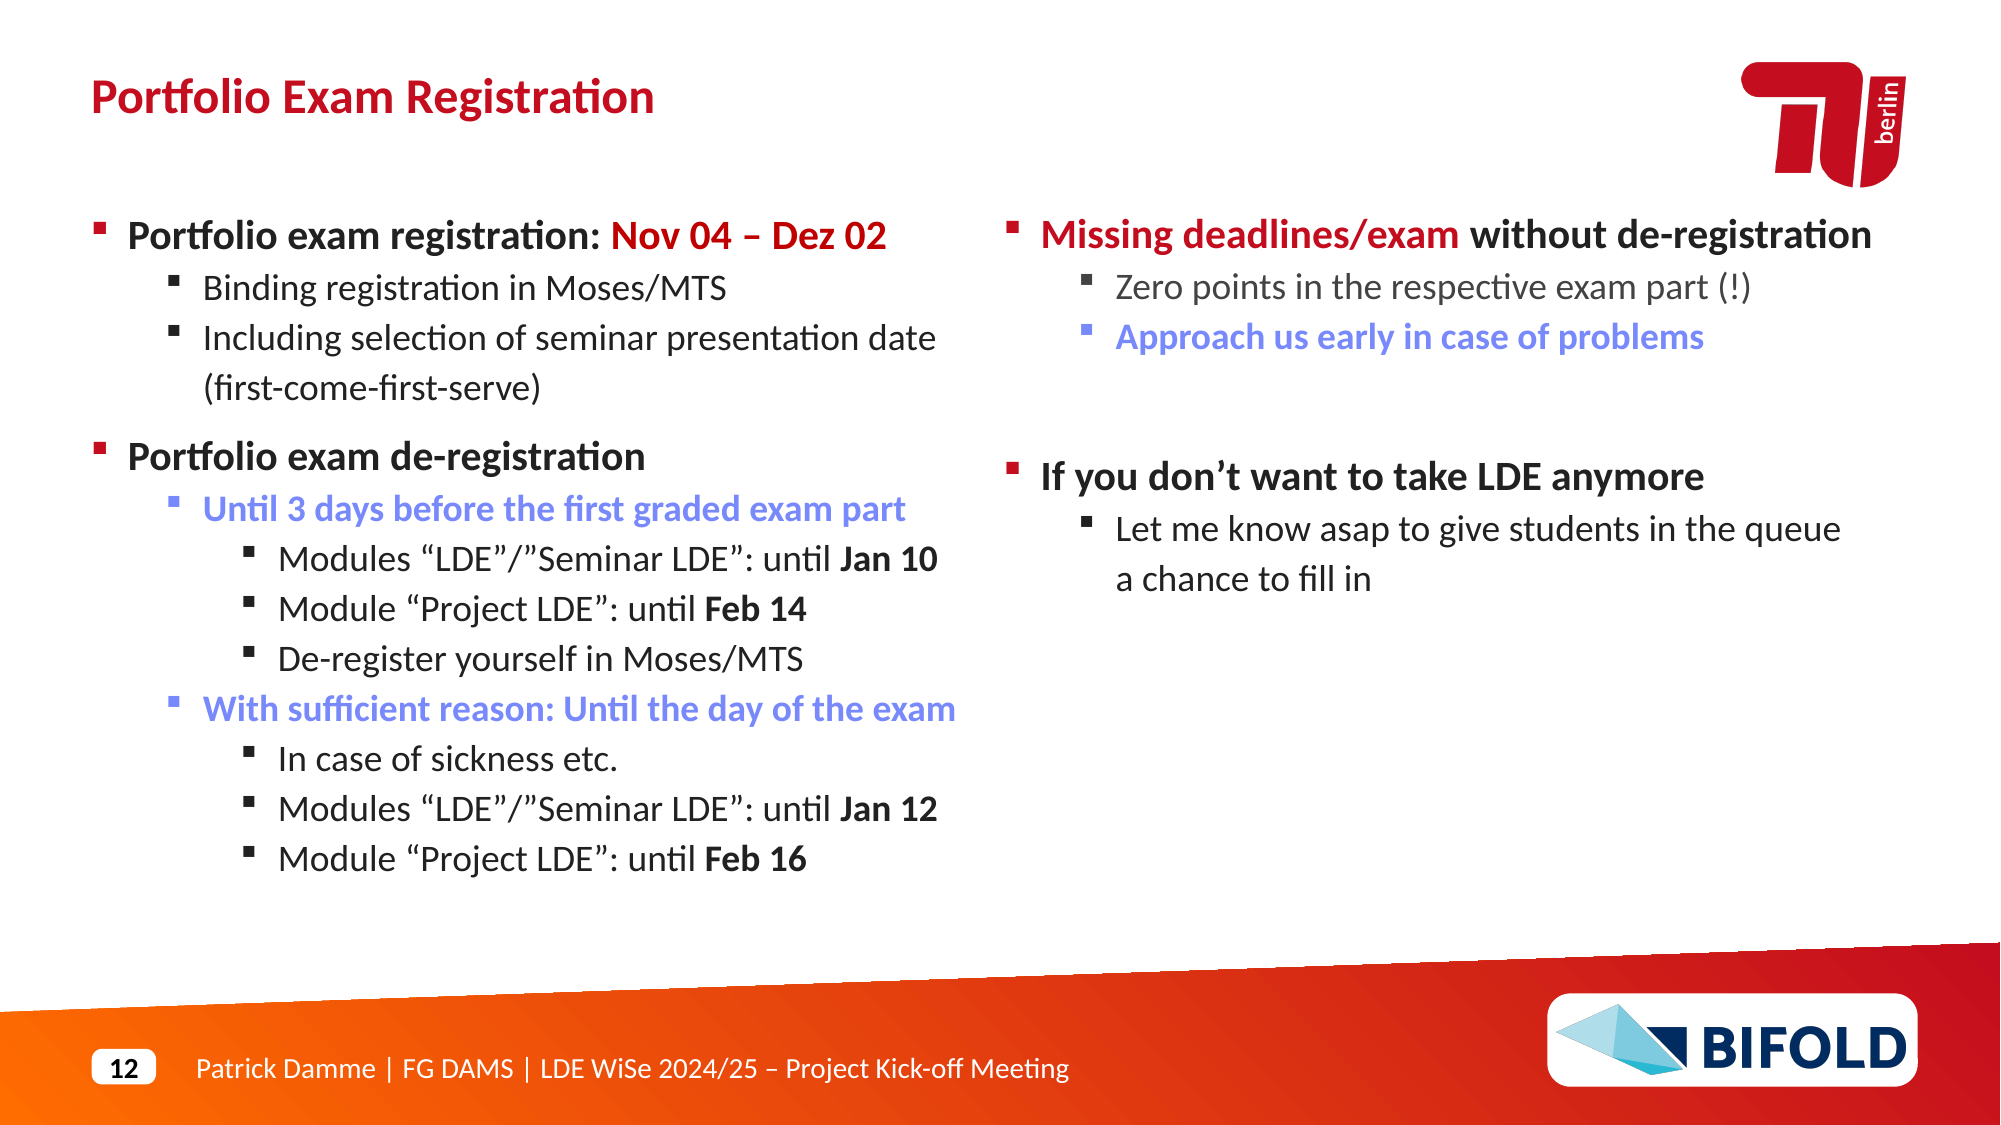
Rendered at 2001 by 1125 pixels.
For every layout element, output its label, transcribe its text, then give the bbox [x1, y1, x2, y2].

list Portfolio Exam Registration [91, 65, 1455, 183]
picture [1741, 62, 1906, 188]
picture [1556, 1004, 1906, 1075]
list Portfolio exam registration: Nov 04 – Dez 02 Binding registration in Moses/MTS Including selection of seminar presentation date (first-come-first-serve) Portfolio exam de-registration Until 3 days before the first graded exam part Modules “LDE”/”Seminar LDE”: until Jan 10 Module “Project LDE”: until Feb 14 De-register yourself in Moses/MTS With sufficient reason: Until the day of the exam In case of sickness etc. Modules “LDE”/”Seminar LDE”: until Jan 12 Module “Project LDE”: until Feb 16 [90, 208, 1000, 948]
list Missing deadlines/exam without de-registration Zero points in the respective exam part (!) Approach us early in case of problems If you don’t want to take LDE anymore Let me know asap to give students in the queue a chance to fill in [1003, 207, 1913, 947]
